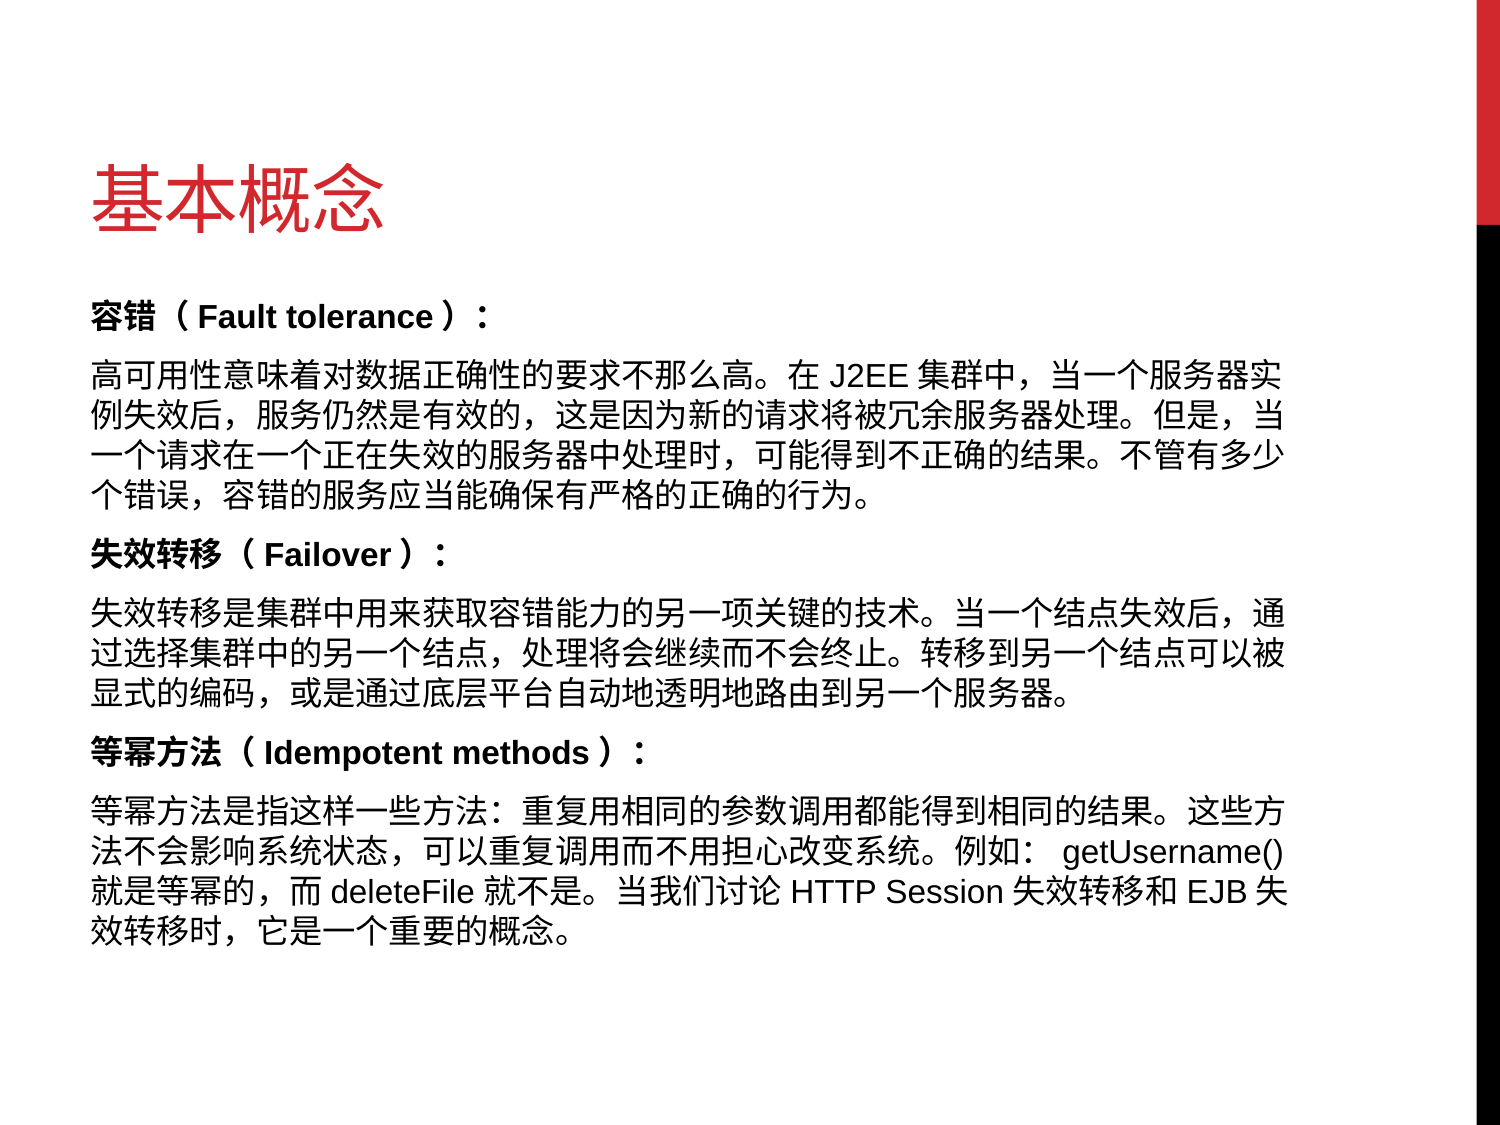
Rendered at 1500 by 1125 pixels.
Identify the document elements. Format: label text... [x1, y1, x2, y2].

title 基本概念 [75, 24, 1025, 250]
list 容错（Fault tolerance）： 高可用性意味着对数据正确性的要求不那么高。在J2EE集群中，当一个服务器实例失效后，服务仍然是有效的，这是因为新的请求将被冗余服务器处理。但是，当一个请求在一个正在失效的服务器中处理时，可能得到不正确的结果。不管有多少个错误，容错的服务应当能确保有严格的正确的行为。 失效转移（Failover）： 失效转移是集群中用来获取容错能力的另一项关键的技术。当一个结点失效后，通过选择集群中的另一个结点，处理将会继续而不会终止。转移到另一个结点可以被显式的编码，或是通过底层平台自动地透明地路由到另一个服务器。 等幂方法（Idempotent methods）： 等幂方法是指这样一些方法：重复用相同的参数调用都能得到相同的结果。这些方法不会影响系统状态，可以重复调用而不用担心改变系统。例如：getUsername()就是等幂的，而deleteFile就不是。当我们讨论HTTP Session失效转移和EJB失效转移时，它是一个重要的概念。 [75, 287, 1325, 1005]
